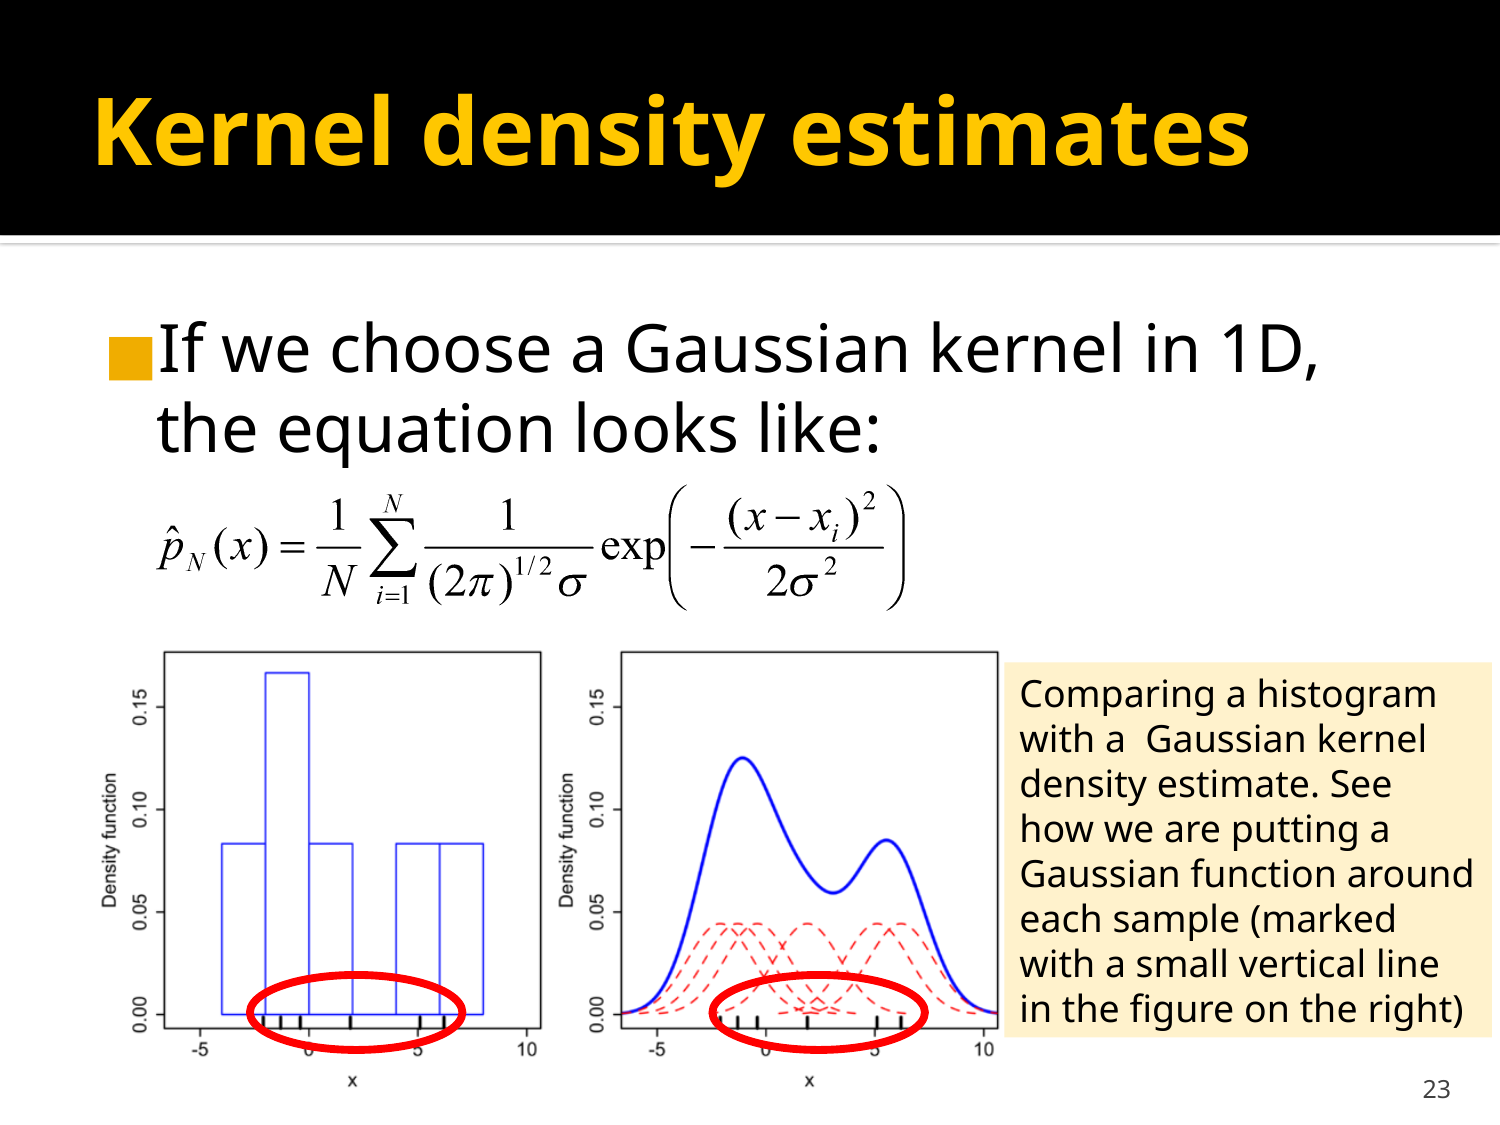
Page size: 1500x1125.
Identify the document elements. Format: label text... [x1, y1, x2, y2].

list If we choose a Gaussian kernel in 1D, the equation looks like: [75, 291, 1425, 1050]
picture [99, 637, 1013, 1094]
picture [148, 474, 914, 621]
text_box Comparing a histogram with a Gaussian kernel density estimate. See how we are putting a Gaussian function around each sample (marked with a small vertical line in the figure on the right) [1016, 662, 1492, 1038]
slide_number ‹#› [1345, 1062, 1467, 1108]
title Kernel density estimates [75, 25, 1425, 231]
